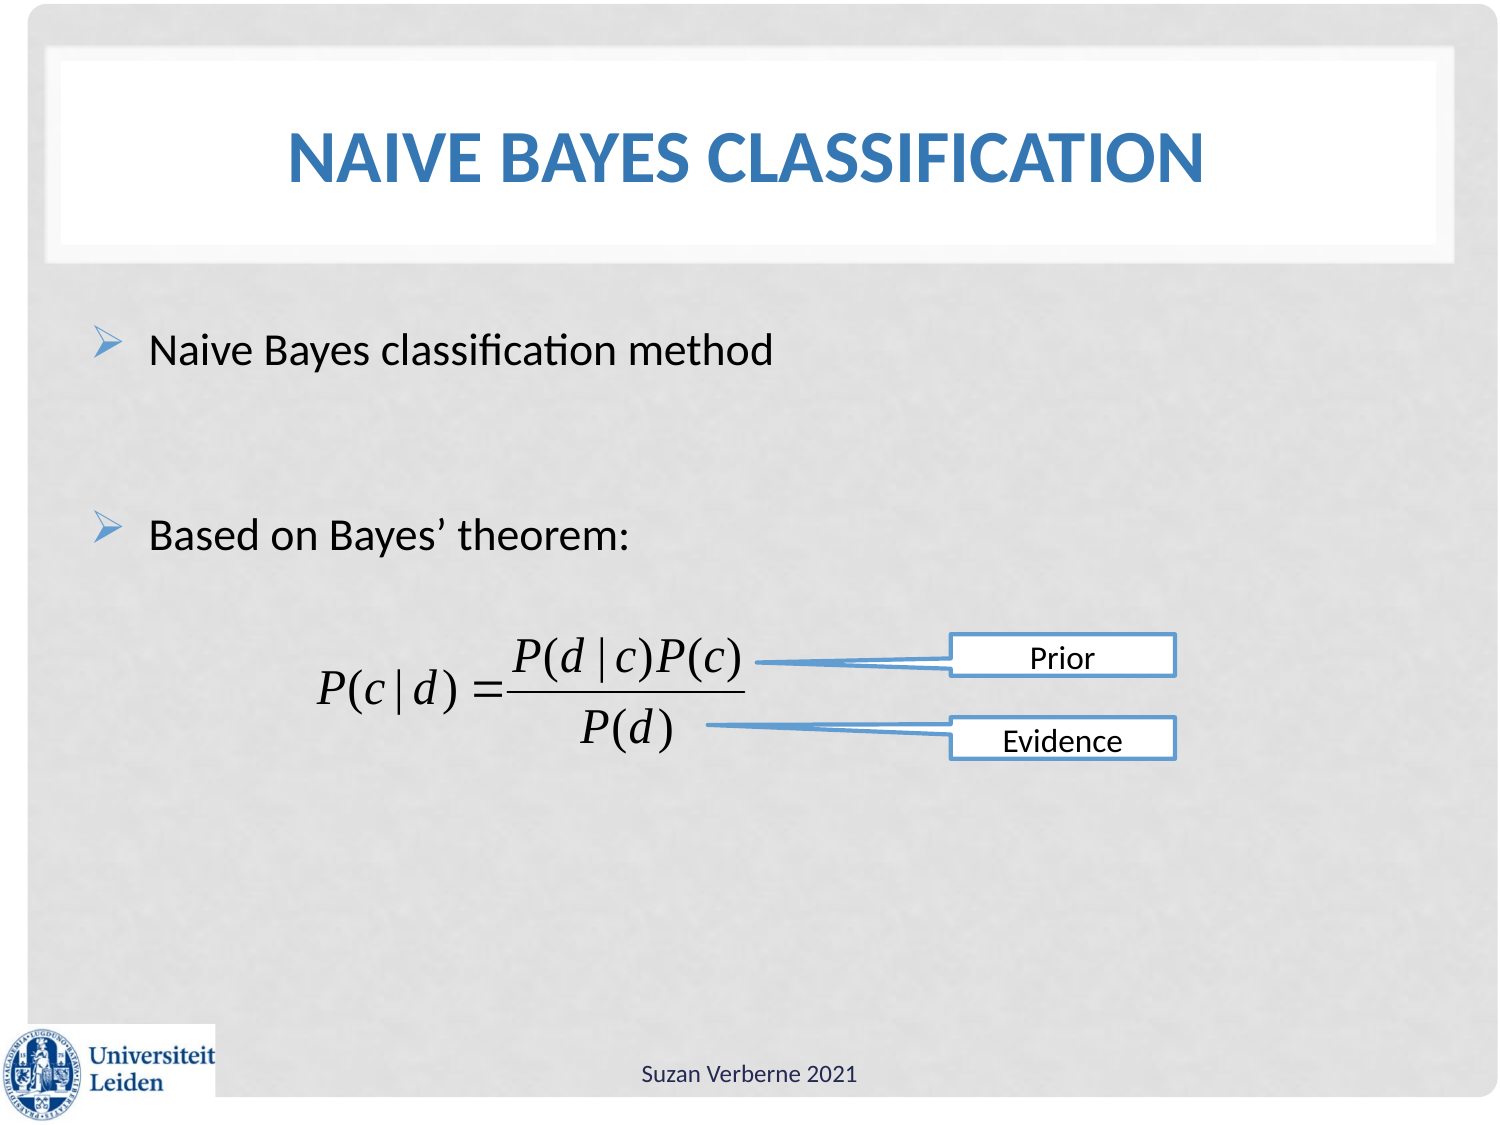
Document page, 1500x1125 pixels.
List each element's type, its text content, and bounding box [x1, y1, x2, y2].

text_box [307, 625, 753, 763]
title Naive Bayes Classification [69, 66, 1425, 238]
footer Suzan Verberne 2021 [512, 1042, 988, 1103]
text_box Prior [754, 632, 1178, 678]
list Naive Bayes classification method Based on Bayes’ theorem: [75, 312, 1425, 1005]
text_box Evidence [753, 715, 1178, 761]
picture [0, 1024, 216, 1125]
